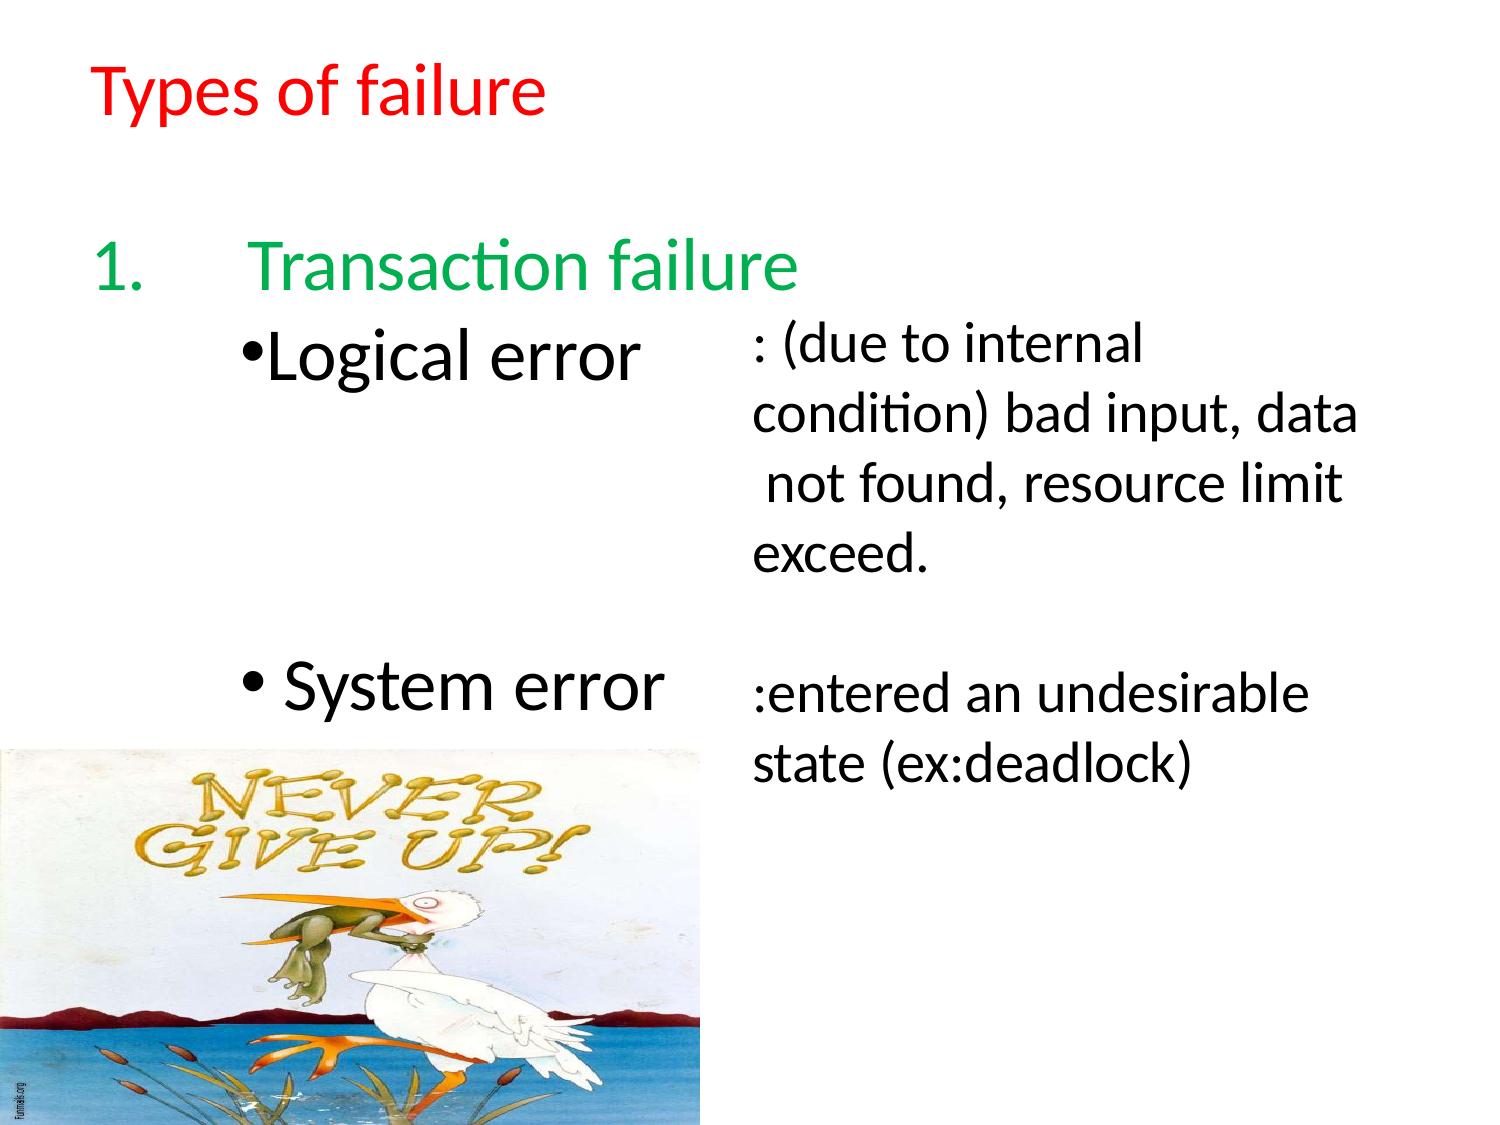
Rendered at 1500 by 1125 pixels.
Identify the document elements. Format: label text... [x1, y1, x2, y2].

text_box Logical error [237, 303, 648, 396]
text_box : (due to internal condition) bad input, data not found, resource limit exceed. [750, 301, 1370, 584]
text_box [0, 749, 700, 1125]
text_box System error [237, 633, 674, 726]
text_box 1. Transaction failure [87, 213, 809, 306]
text_box :entered an undesirable state (ex:deadlock) [750, 651, 1318, 794]
title Types of failure [87, 38, 556, 213]
